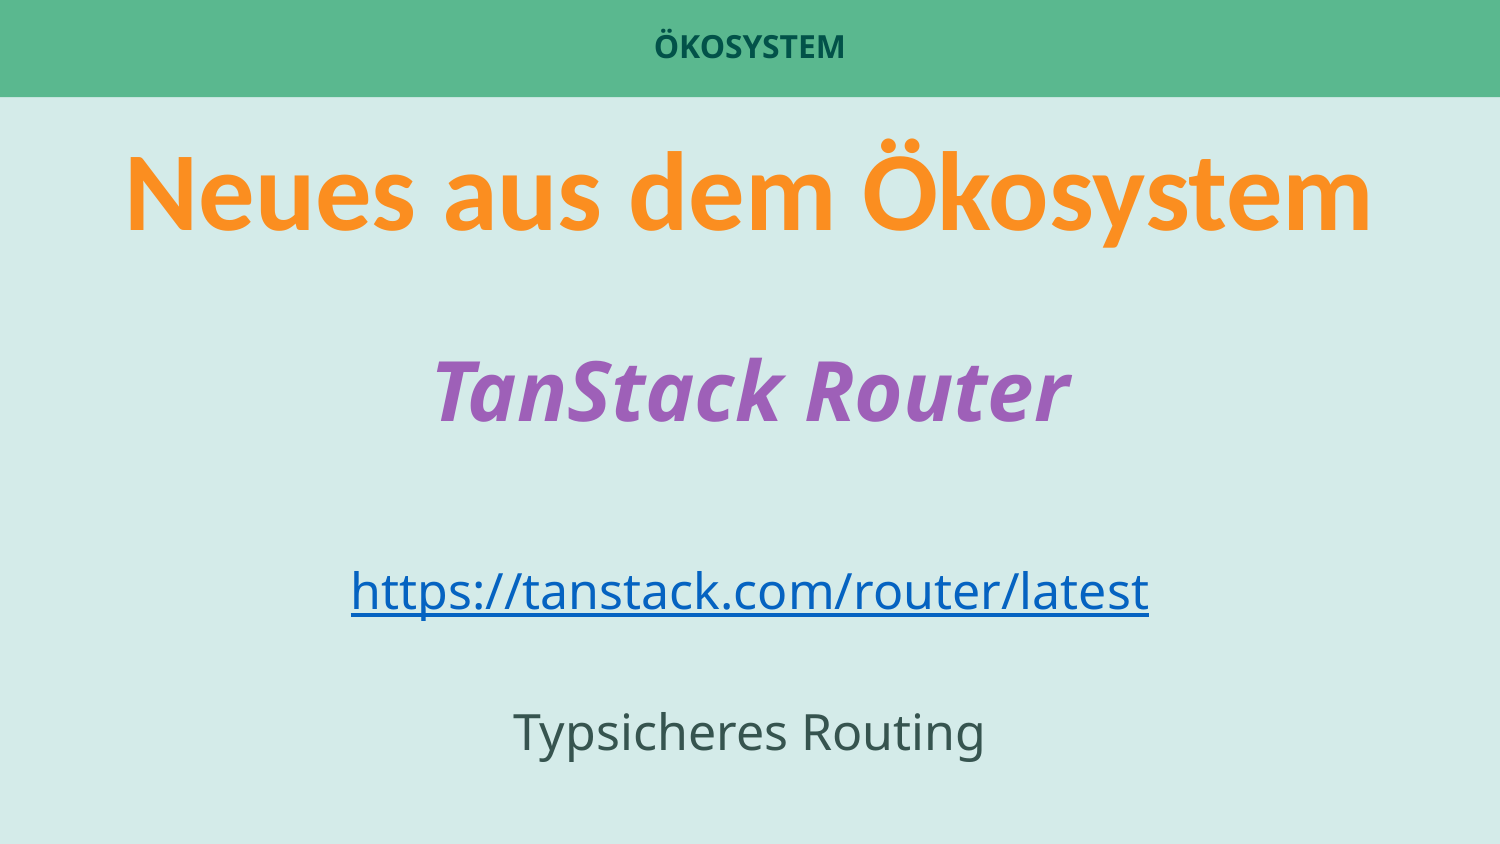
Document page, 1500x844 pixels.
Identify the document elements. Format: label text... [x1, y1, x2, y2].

list Neues aus dem Ökosystem TanStack Router https://tanstack.com/router/latest Typsicheres Routing [30, 126, 1470, 815]
title Ökosystem [0, 0, 1500, 98]
